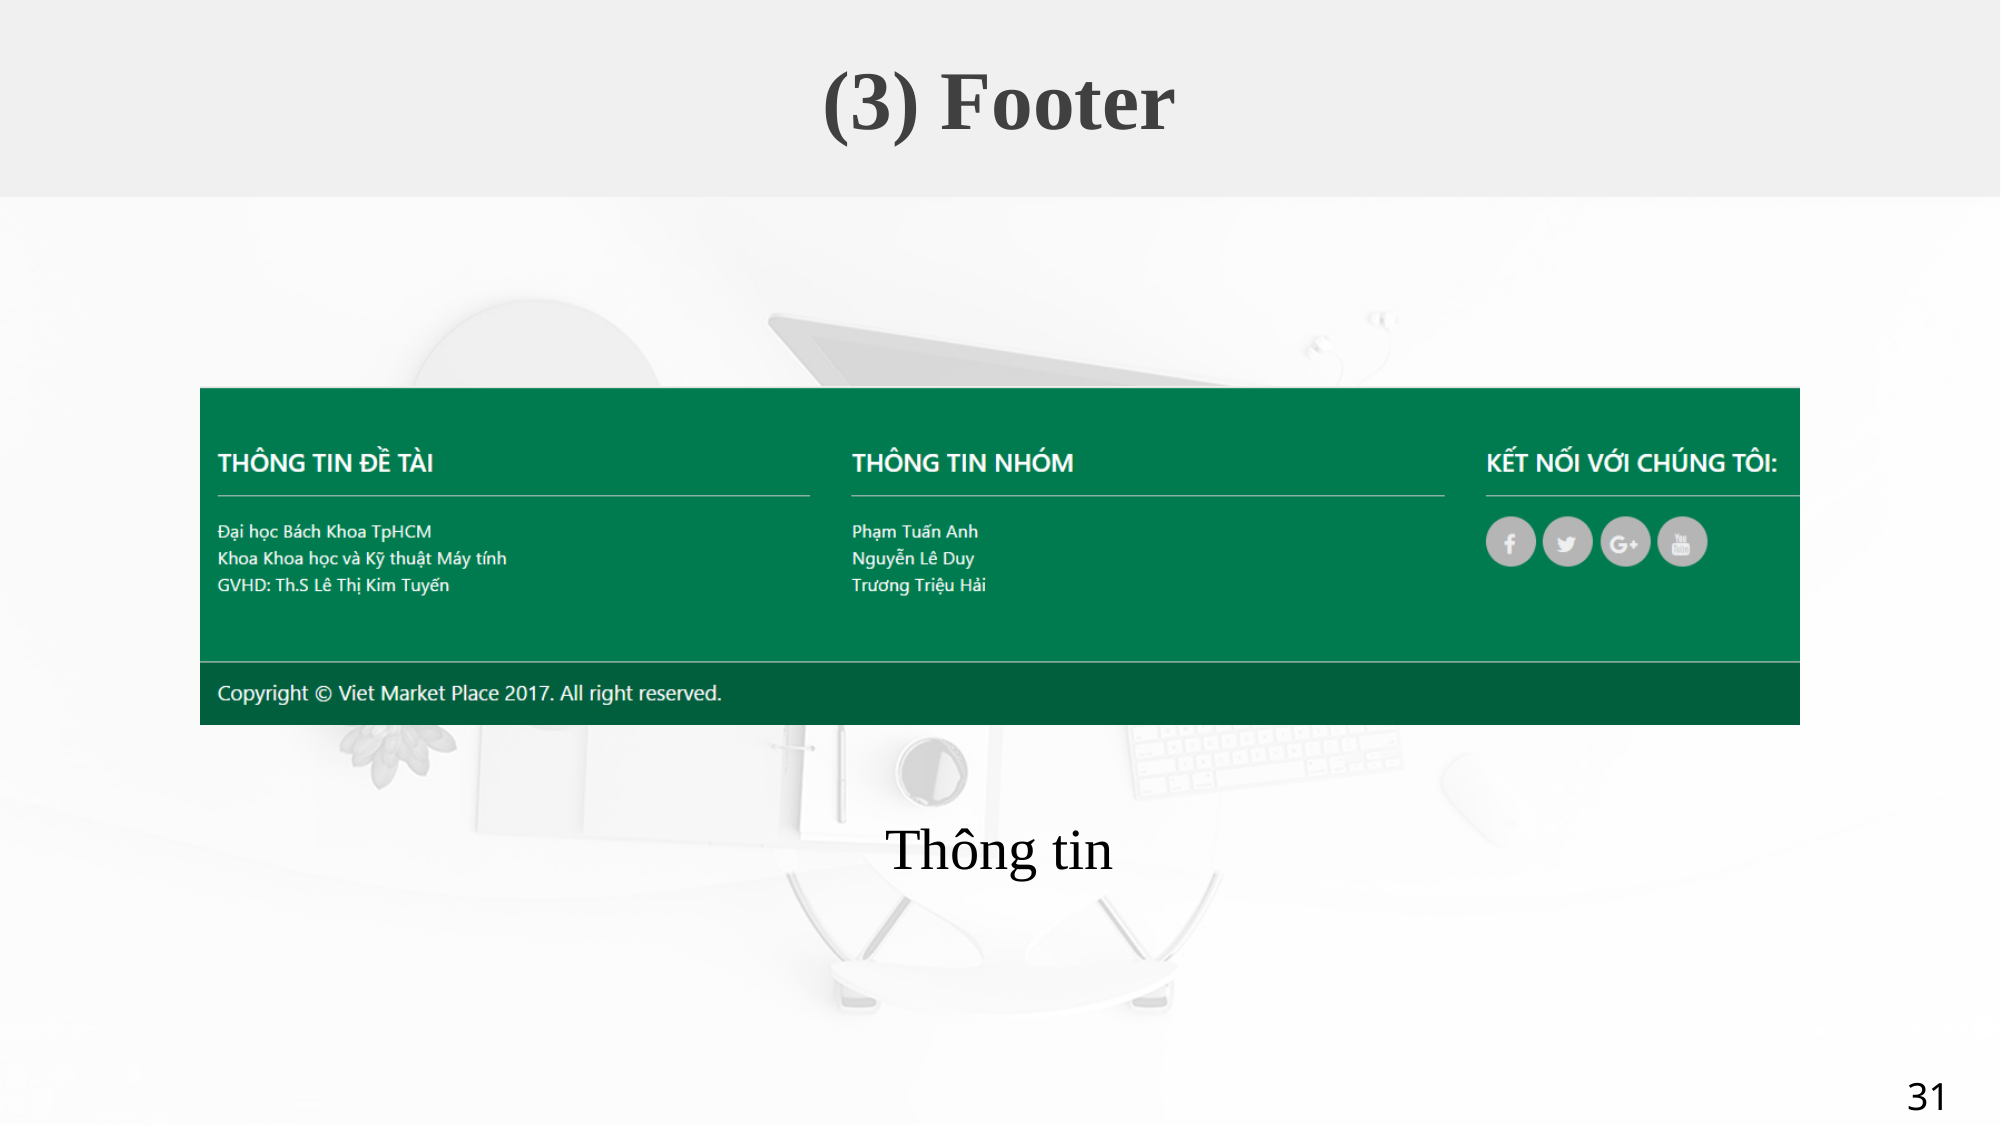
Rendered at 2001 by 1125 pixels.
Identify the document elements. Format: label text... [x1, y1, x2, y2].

title (3) Footer [0, 0, 2000, 194]
text_box Thông tin [870, 803, 1130, 889]
picture [0, 0, 2001, 1125]
text_box 31 [1892, 1065, 2000, 1125]
